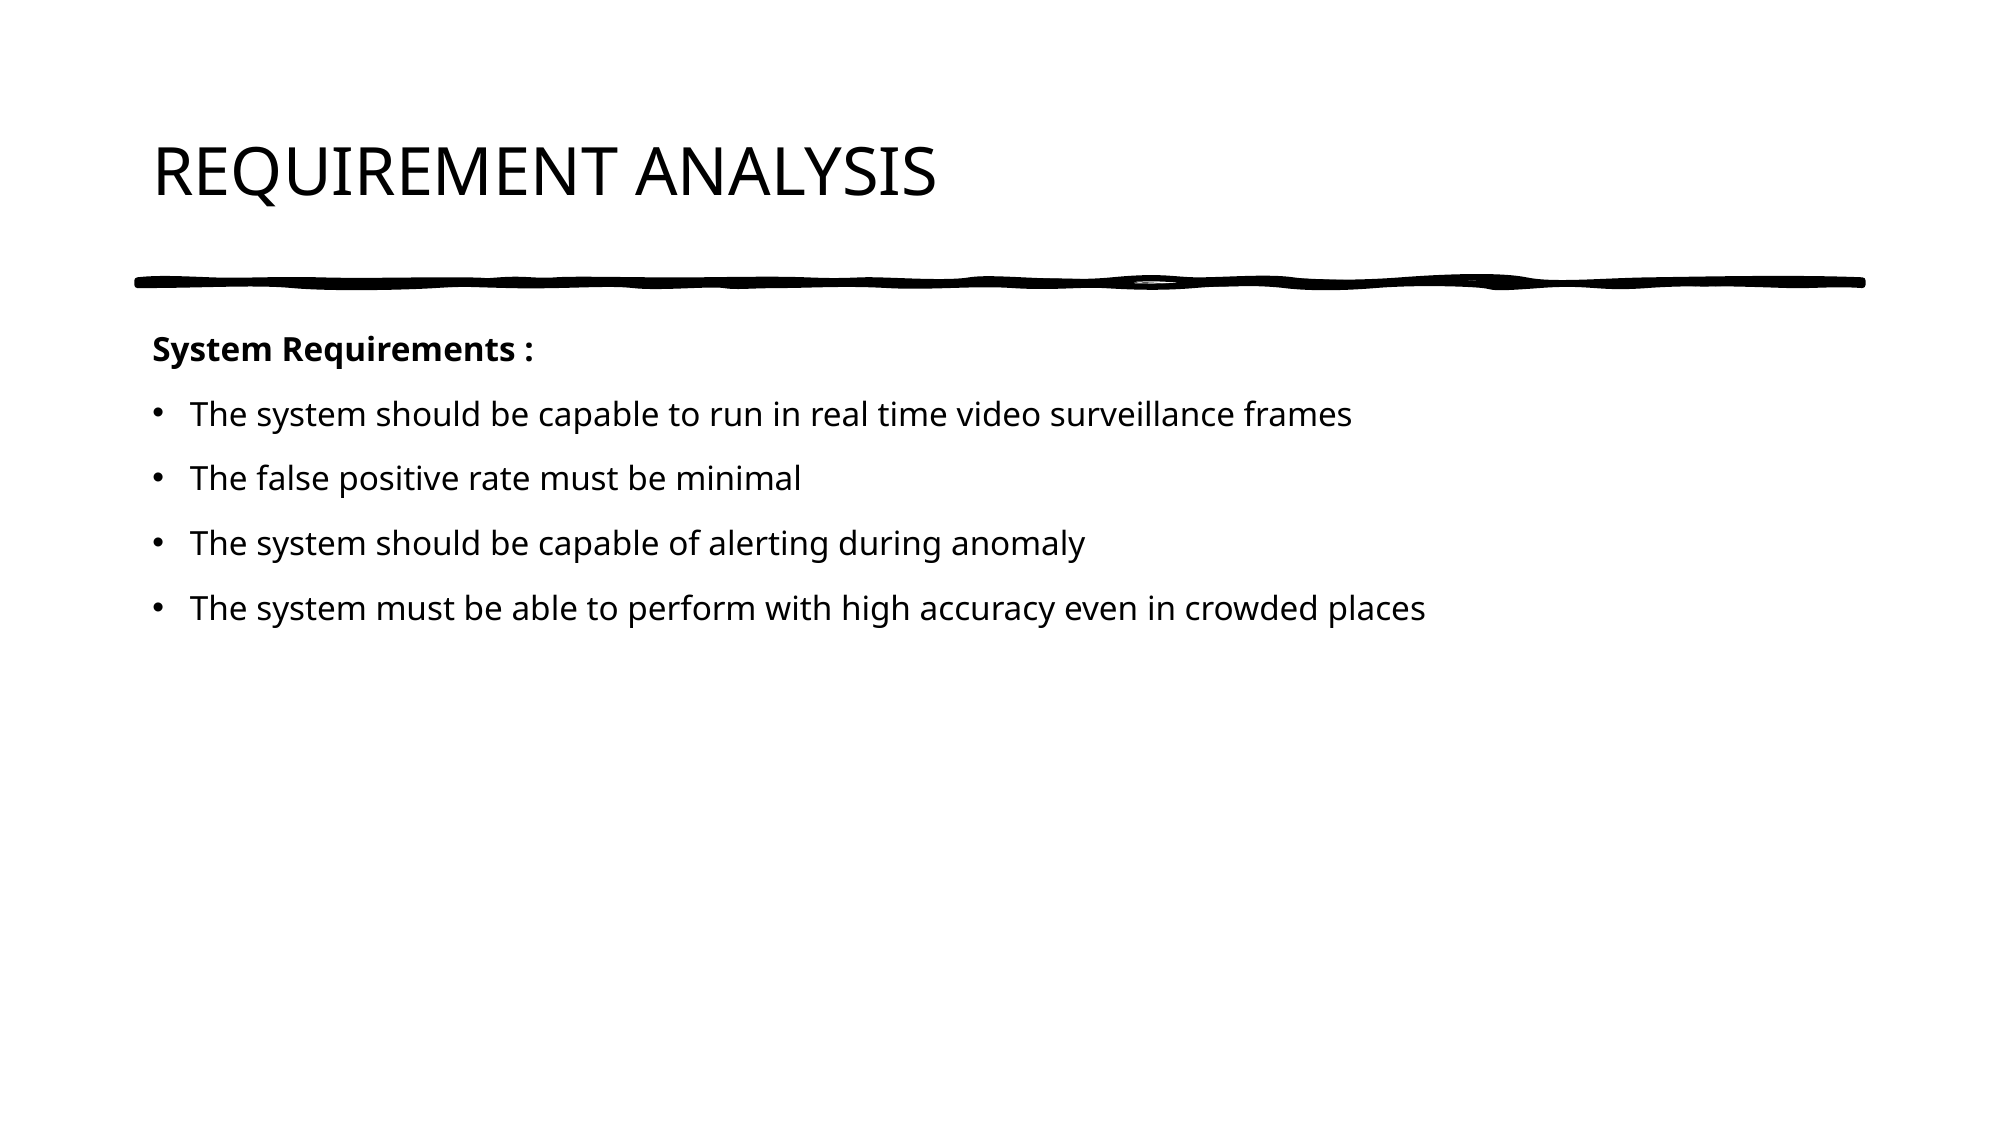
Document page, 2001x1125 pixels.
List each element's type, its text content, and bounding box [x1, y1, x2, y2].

title REQUIREMENT ANALYSIS [137, 59, 1863, 278]
list System Requirements : The system should be capable to run in real time video surveillance frames The false positive rate must be minimal The system should be capable of alerting during anomaly The system must be able to perform with high accuracy even in crowded places [137, 316, 1863, 1014]
